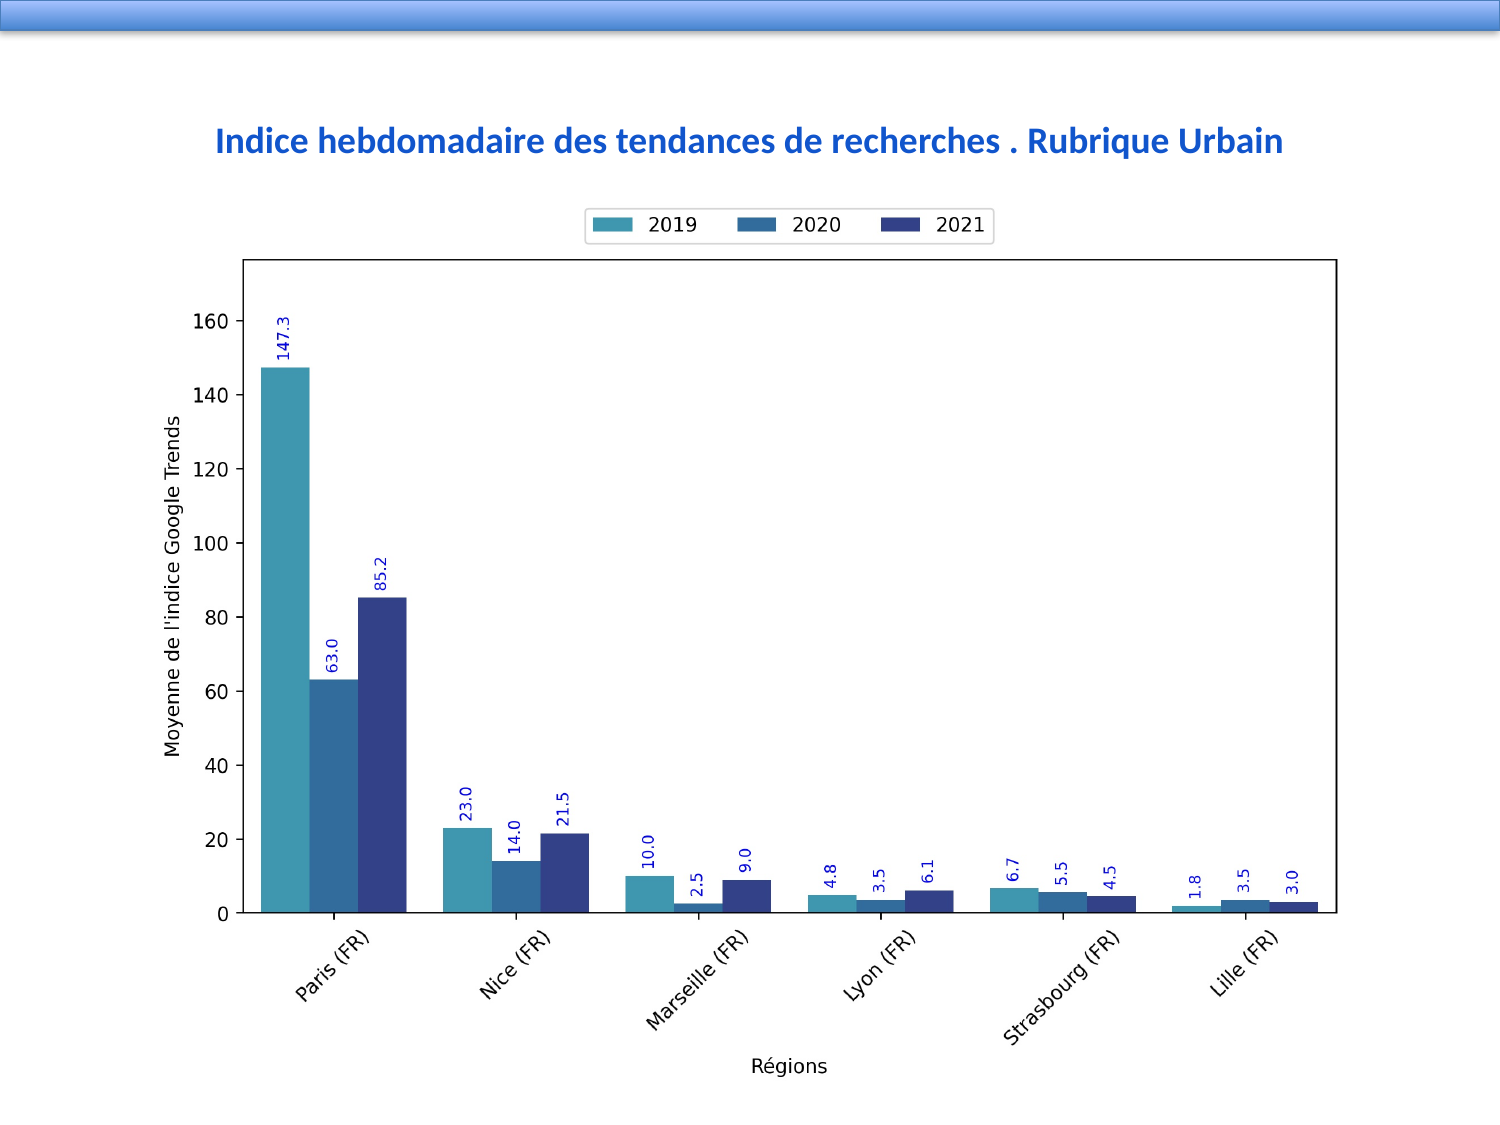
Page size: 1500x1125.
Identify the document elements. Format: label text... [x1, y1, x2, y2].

title Indice hebdomadaire des tendances de recherches . Rubrique Urbain [75, 45, 1425, 233]
picture [149, 194, 1351, 1091]
text_box [0, 0, 1500, 31]
